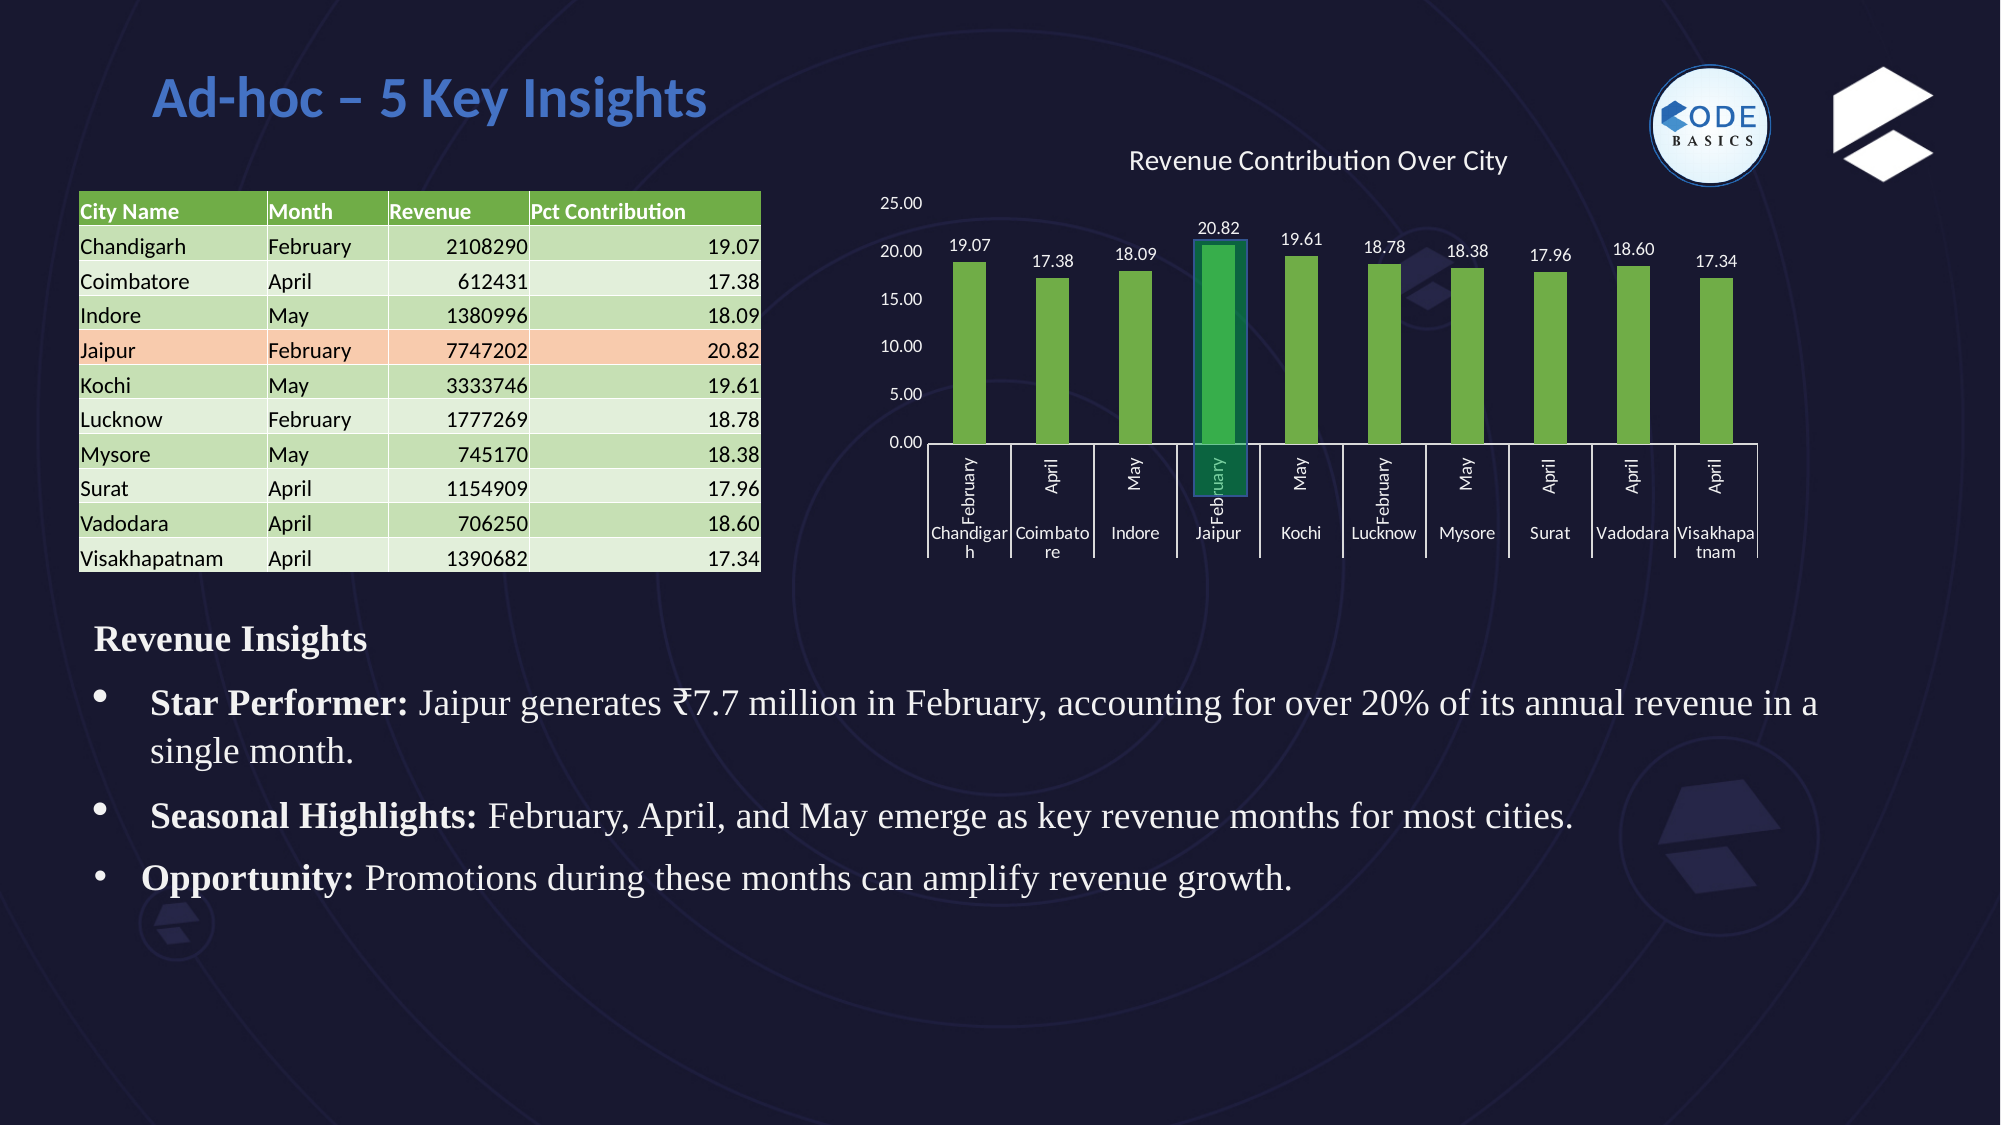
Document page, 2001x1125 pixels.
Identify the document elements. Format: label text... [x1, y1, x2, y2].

table_cell Vadodara [79, 503, 267, 537]
table_cell May [268, 365, 388, 398]
table_cell 1154909 [389, 469, 529, 502]
table_cell Lucknow [79, 399, 267, 433]
chart [861, 122, 1776, 573]
table_cell Mysore [79, 434, 267, 468]
table_cell Chandigarh [79, 226, 267, 260]
table_cell February [268, 330, 388, 364]
table_cell 2108290 [389, 226, 529, 260]
table_cell 3333746 [389, 365, 529, 398]
table_cell 17.34 [530, 538, 761, 572]
table_cell April [268, 538, 388, 572]
table_cell 7747202 [389, 330, 529, 364]
table_cell Kochi [79, 365, 267, 398]
table_cell 18.38 [530, 434, 761, 468]
table_cell 745170 [389, 434, 529, 468]
table_cell Jaipur [79, 330, 267, 364]
table_cell April [268, 469, 388, 502]
table_cell Visakhapatnam [79, 538, 267, 572]
table_cell February [268, 226, 388, 260]
table_cell April [268, 503, 388, 537]
table_header Month [268, 191, 388, 225]
table_cell 20.82 [530, 330, 761, 364]
table_cell May [268, 296, 388, 329]
table_header City Name [79, 191, 267, 225]
text_box Revenue Insights Star Performer: Jaipur generates ₹7.7 million in February, accounting for over 20% of its annual revenue in a single month. Seasonal Highlights: February, April, and May emerge as key revenue months for most cities. Opportunity: Promotions during these months can amplify revenue growth. [79, 603, 1931, 906]
picture [0, 0, 2001, 1125]
table_cell 18.60 [530, 503, 761, 537]
table_cell 706250 [389, 503, 529, 537]
table_cell 18.09 [530, 296, 761, 329]
table_cell 19.07 [530, 226, 761, 260]
table_cell Surat [79, 469, 267, 502]
table_cell May [268, 434, 388, 468]
table_cell 17.96 [530, 469, 761, 502]
table_cell 1777269 [389, 399, 529, 433]
table_cell 1390682 [389, 538, 529, 572]
table_cell Coimbatore [79, 261, 267, 295]
table_header Revenue [389, 191, 529, 225]
table_cell 1380996 [389, 296, 529, 329]
table_cell 19.61 [530, 365, 761, 398]
table_cell 17.38 [530, 261, 761, 295]
title Ad-hoc – 5 Key Insights [137, 59, 970, 139]
table_header Pct Contribution [530, 191, 761, 225]
table_cell February [268, 399, 388, 433]
table_cell Indore [79, 296, 267, 329]
table_cell 18.78 [530, 399, 761, 433]
table_cell April [268, 261, 388, 295]
table_cell 612431 [389, 261, 529, 295]
